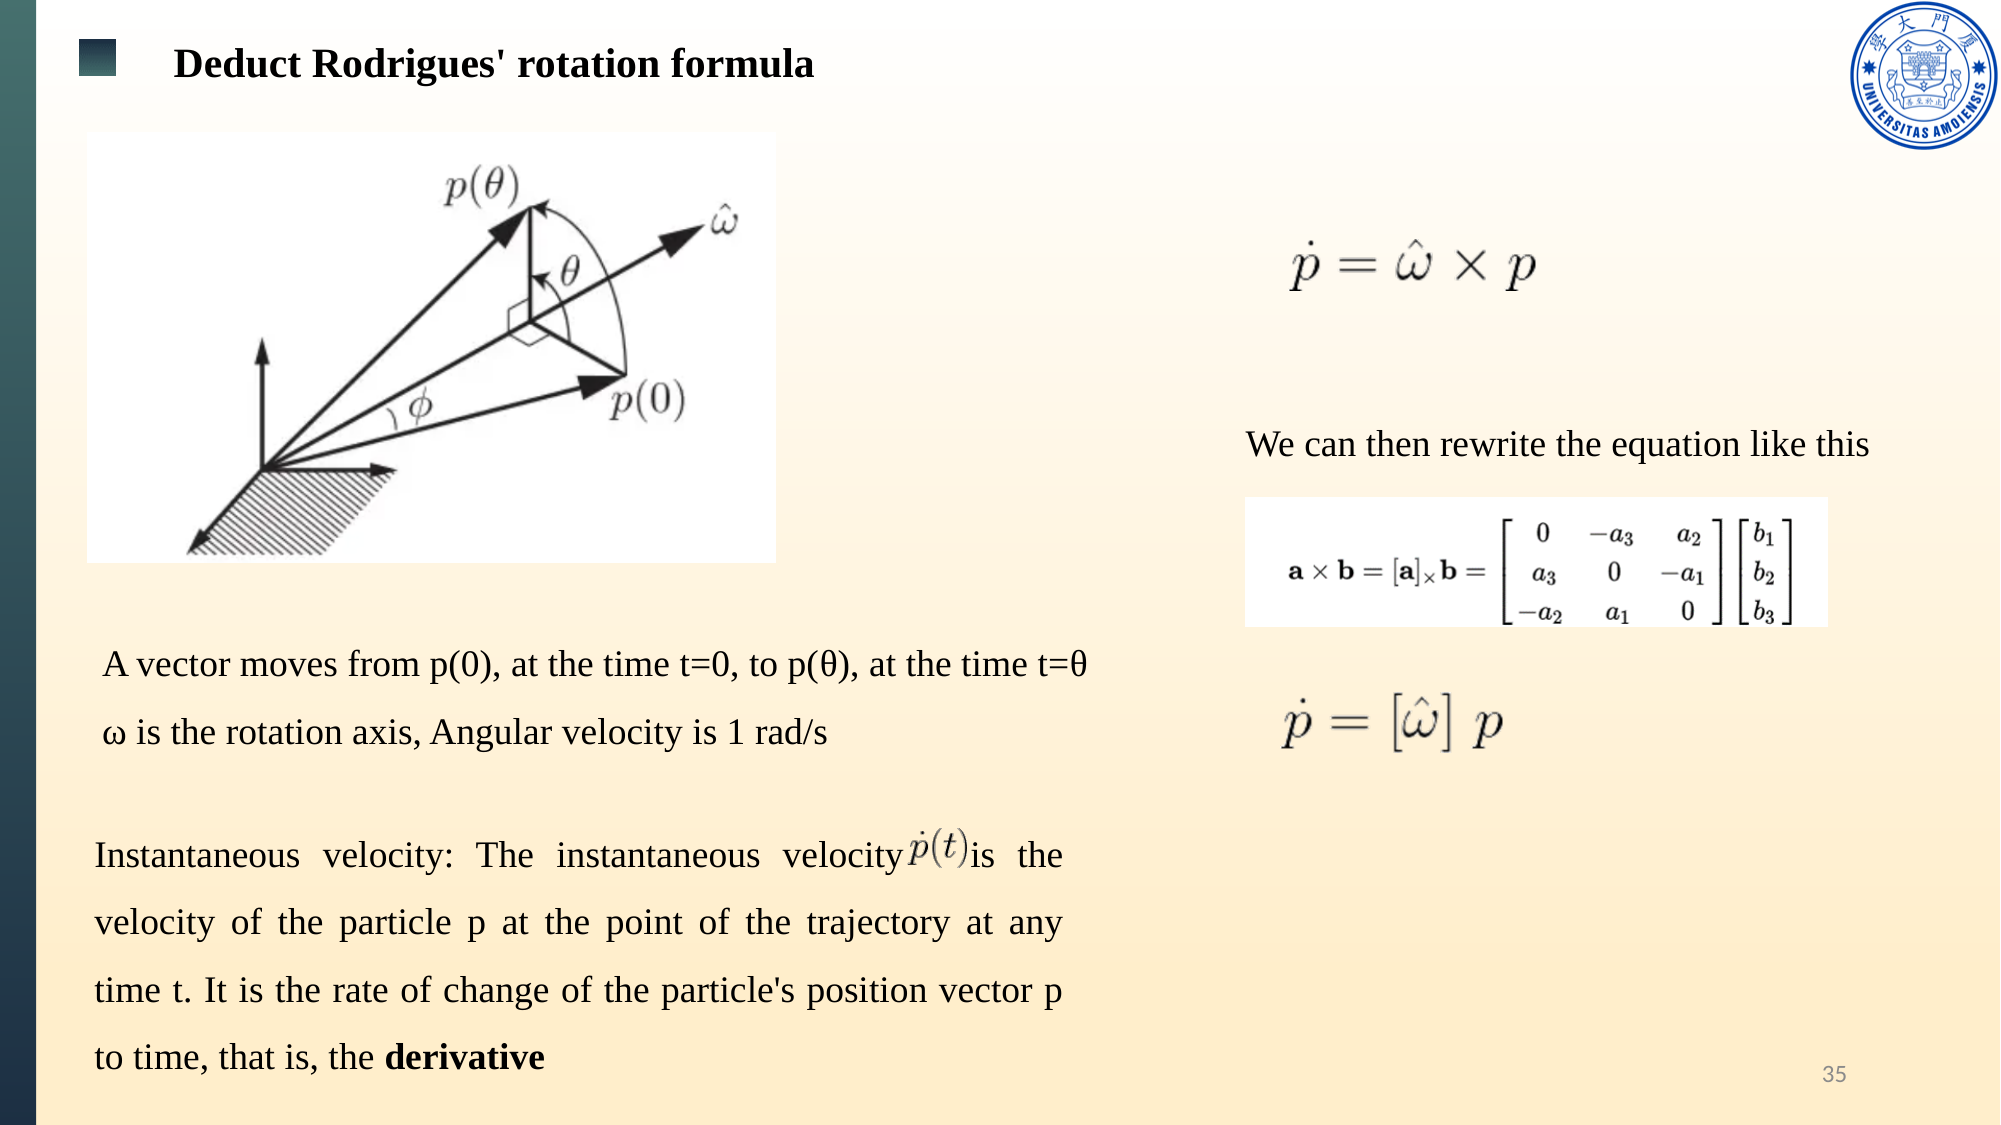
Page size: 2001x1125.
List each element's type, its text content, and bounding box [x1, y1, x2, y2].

text_box We can then rewrite the equation like this [1230, 411, 1913, 472]
text_box Deduct Rodrigues' rotation formula [159, 28, 1004, 94]
text_box Instantaneous velocity: The instantaneous velocity is the velocity of the particle p at the point of the trajectory at any time t. It is the rate of change of the particle's position vector p to time, that is, the derivative [79, 799, 1080, 1085]
picture [1280, 692, 1504, 753]
text_box [0, 0, 37, 1125]
picture [87, 132, 776, 563]
picture [1288, 239, 1537, 291]
picture [79, 39, 116, 76]
text_box A vector moves from p(0), at the time t=0, to p(θ), at the time t=θ ω is the rotation axis, Angular velocity is 1 rad/s [87, 609, 1190, 760]
picture [1245, 497, 1828, 628]
picture [1847, 0, 2000, 152]
slide_number 35 [1412, 1042, 1863, 1103]
picture [907, 828, 967, 868]
